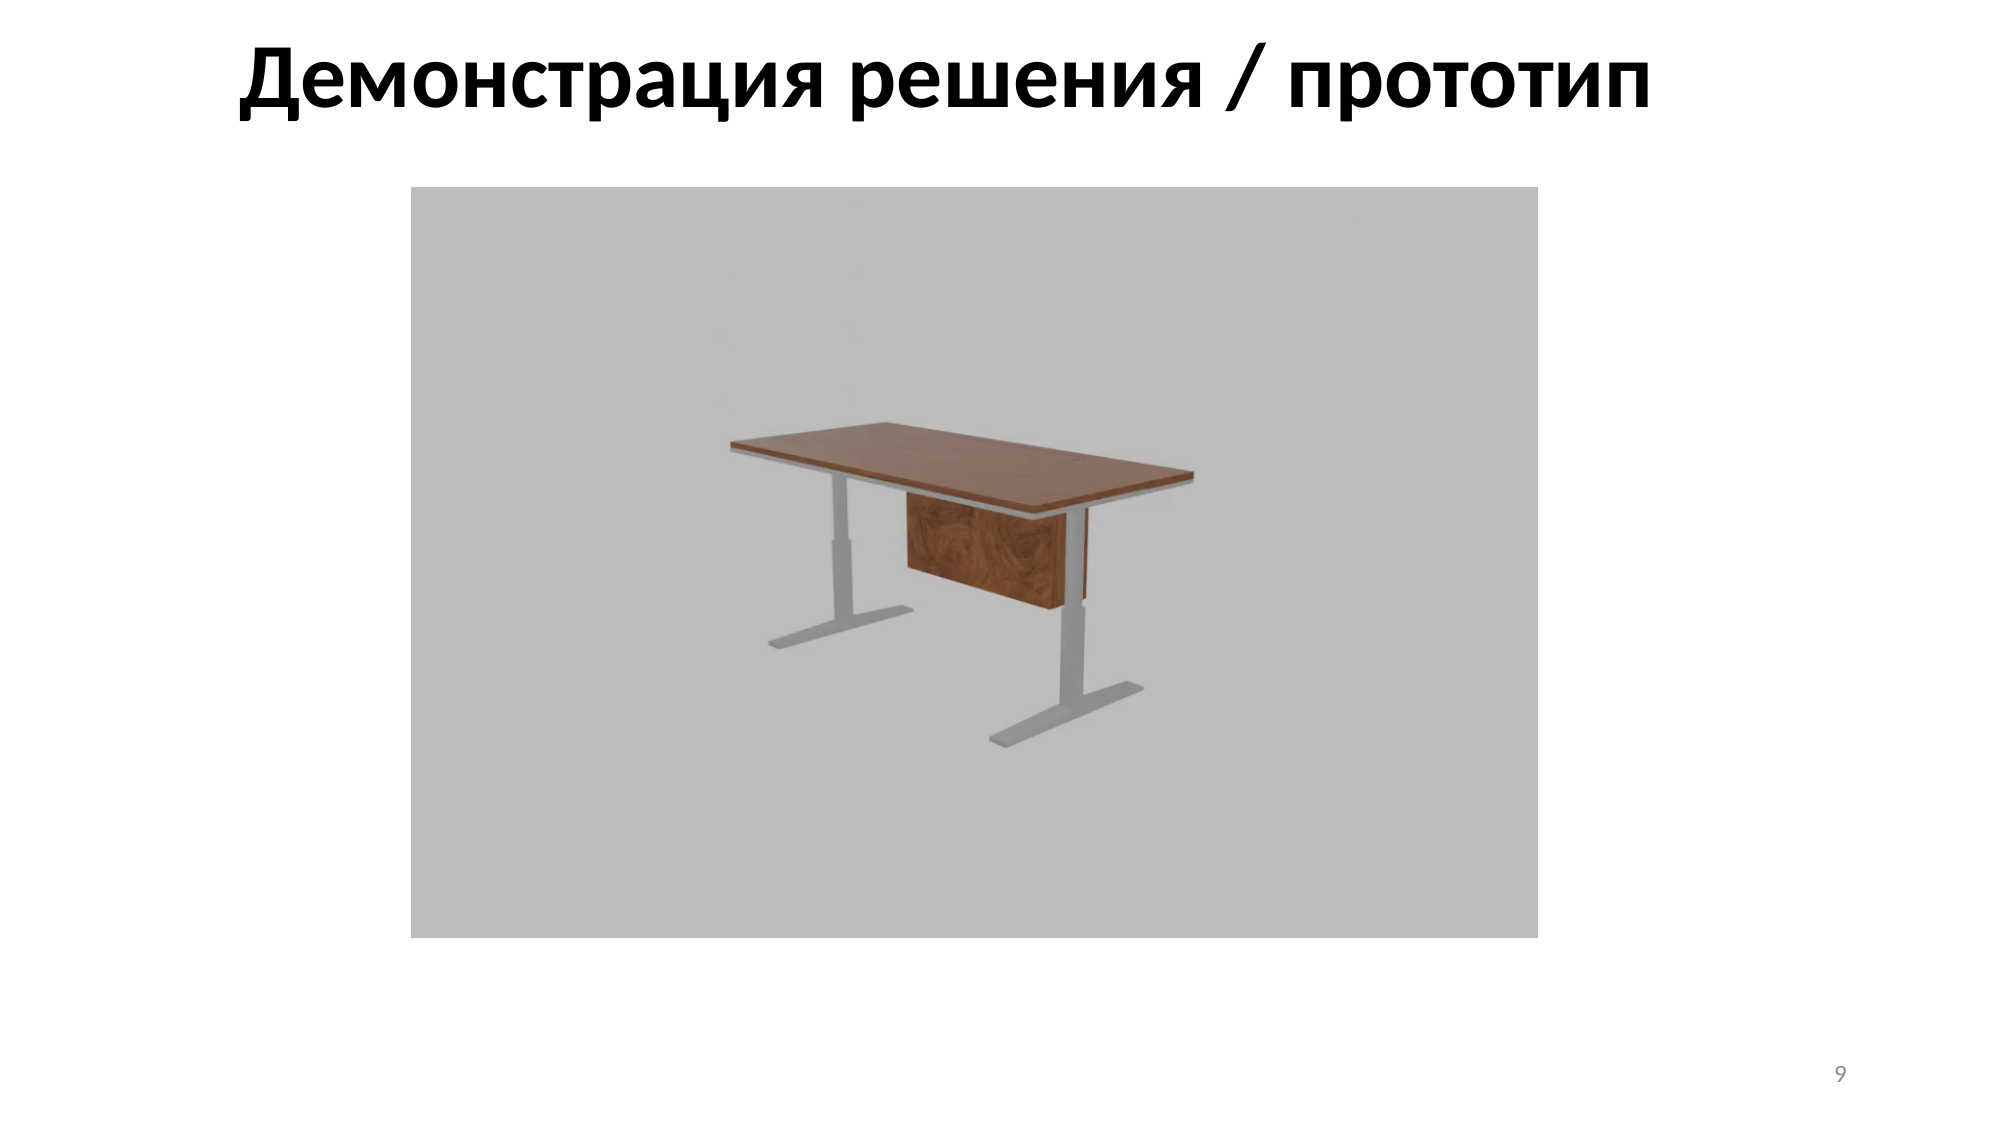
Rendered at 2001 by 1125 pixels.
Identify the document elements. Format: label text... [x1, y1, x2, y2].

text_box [411, 186, 1539, 939]
slide_number 9 [1412, 1042, 1862, 1103]
title Демонстрация решения / прототип [224, 0, 1726, 187]
